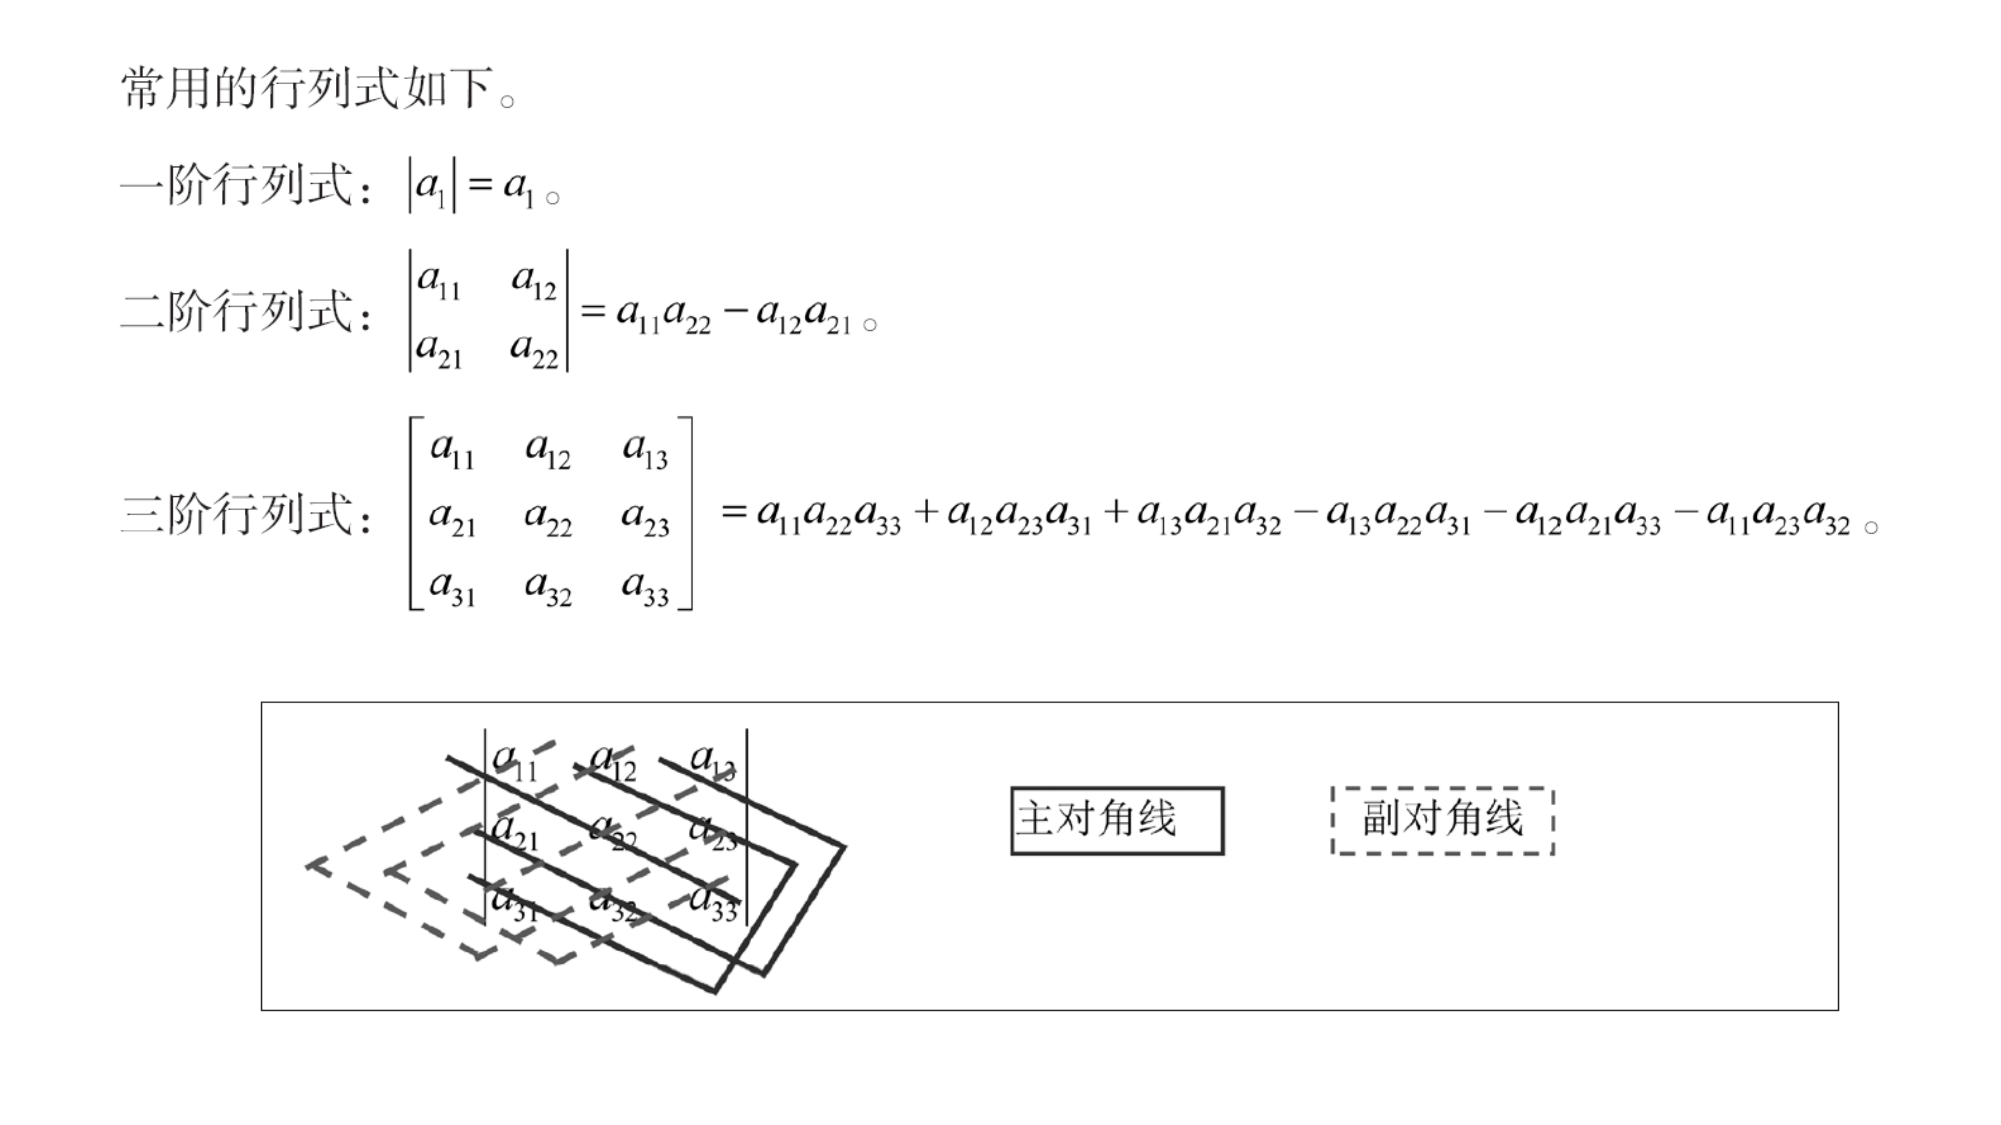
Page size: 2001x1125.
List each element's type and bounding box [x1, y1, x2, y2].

picture [0, 46, 2000, 633]
picture [0, 687, 2000, 1022]
